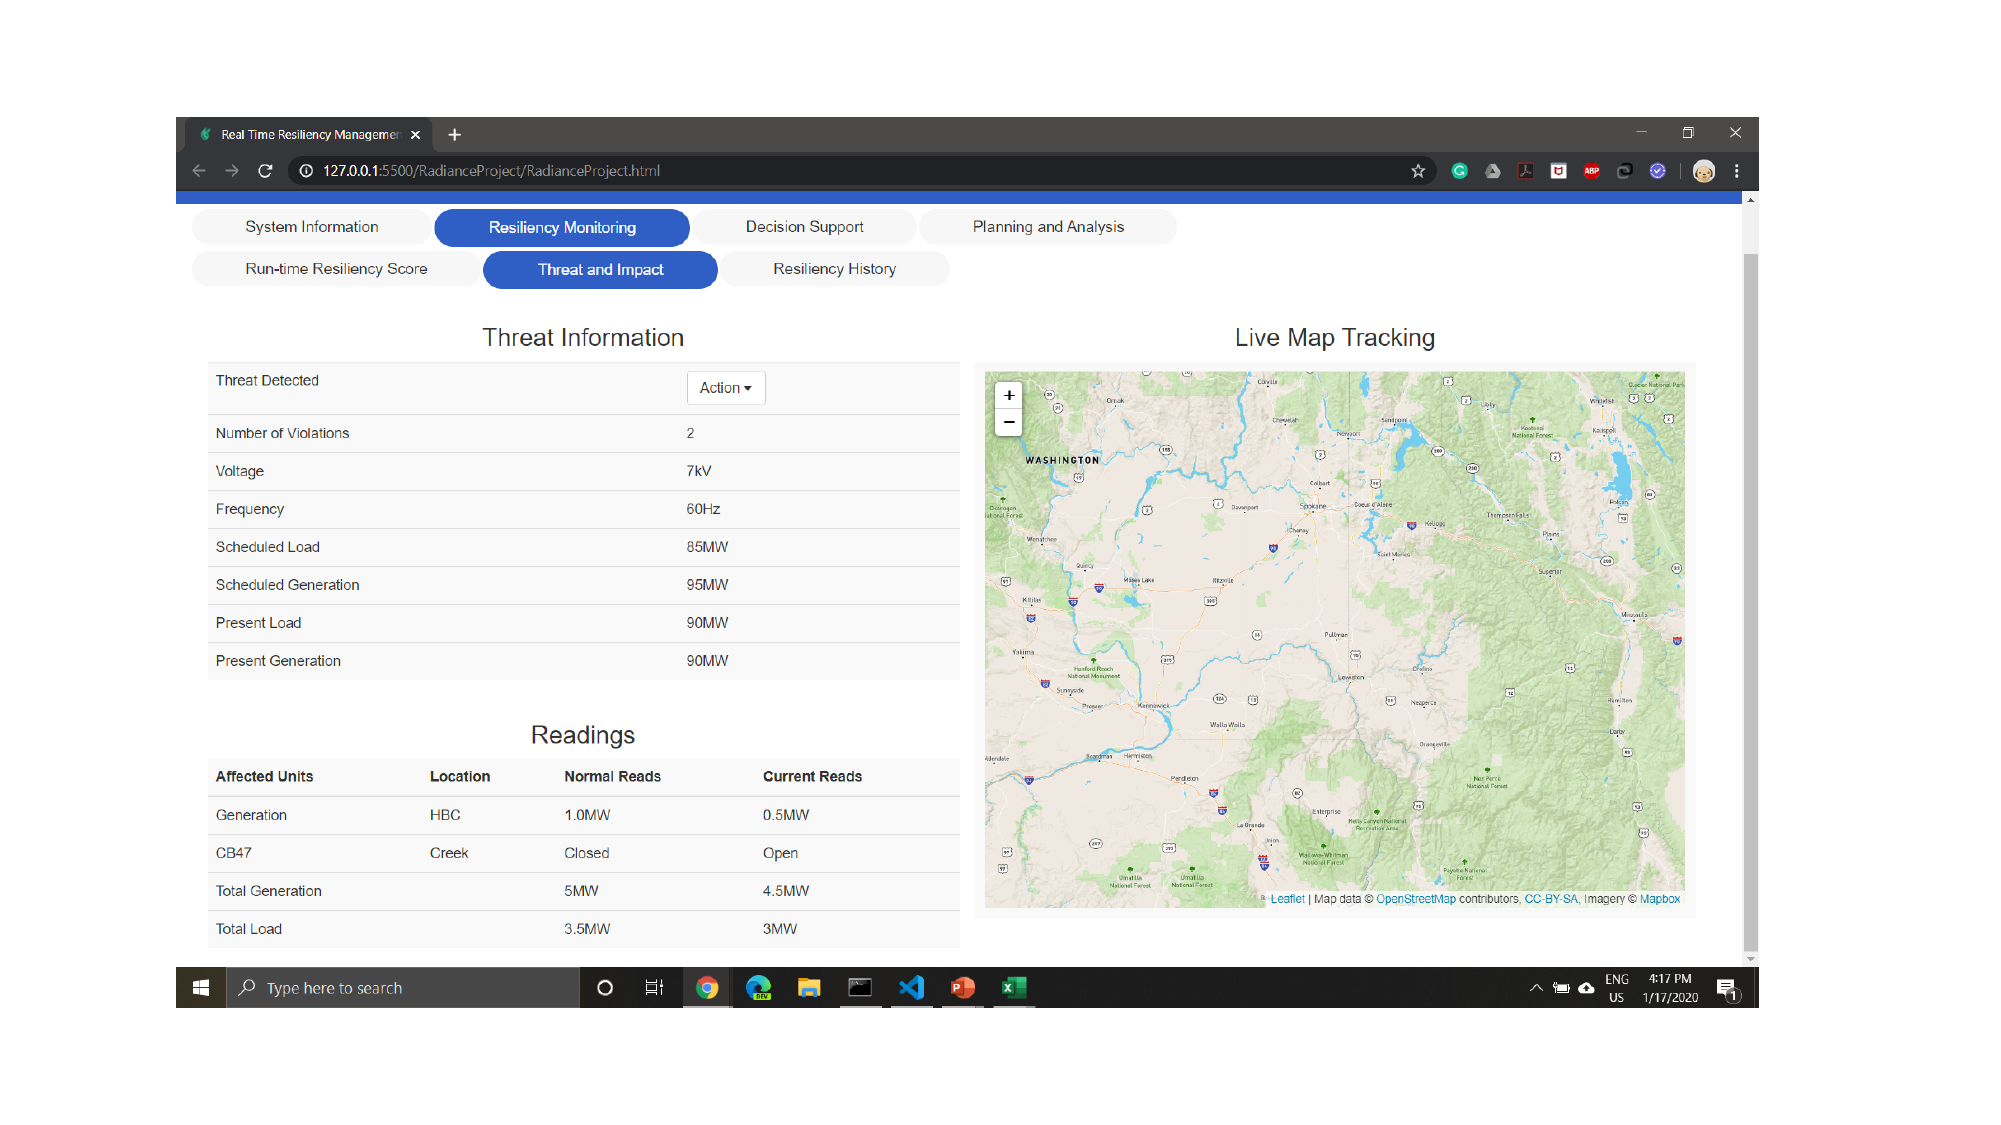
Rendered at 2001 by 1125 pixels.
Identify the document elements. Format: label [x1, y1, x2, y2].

list [176, 117, 1759, 1008]
